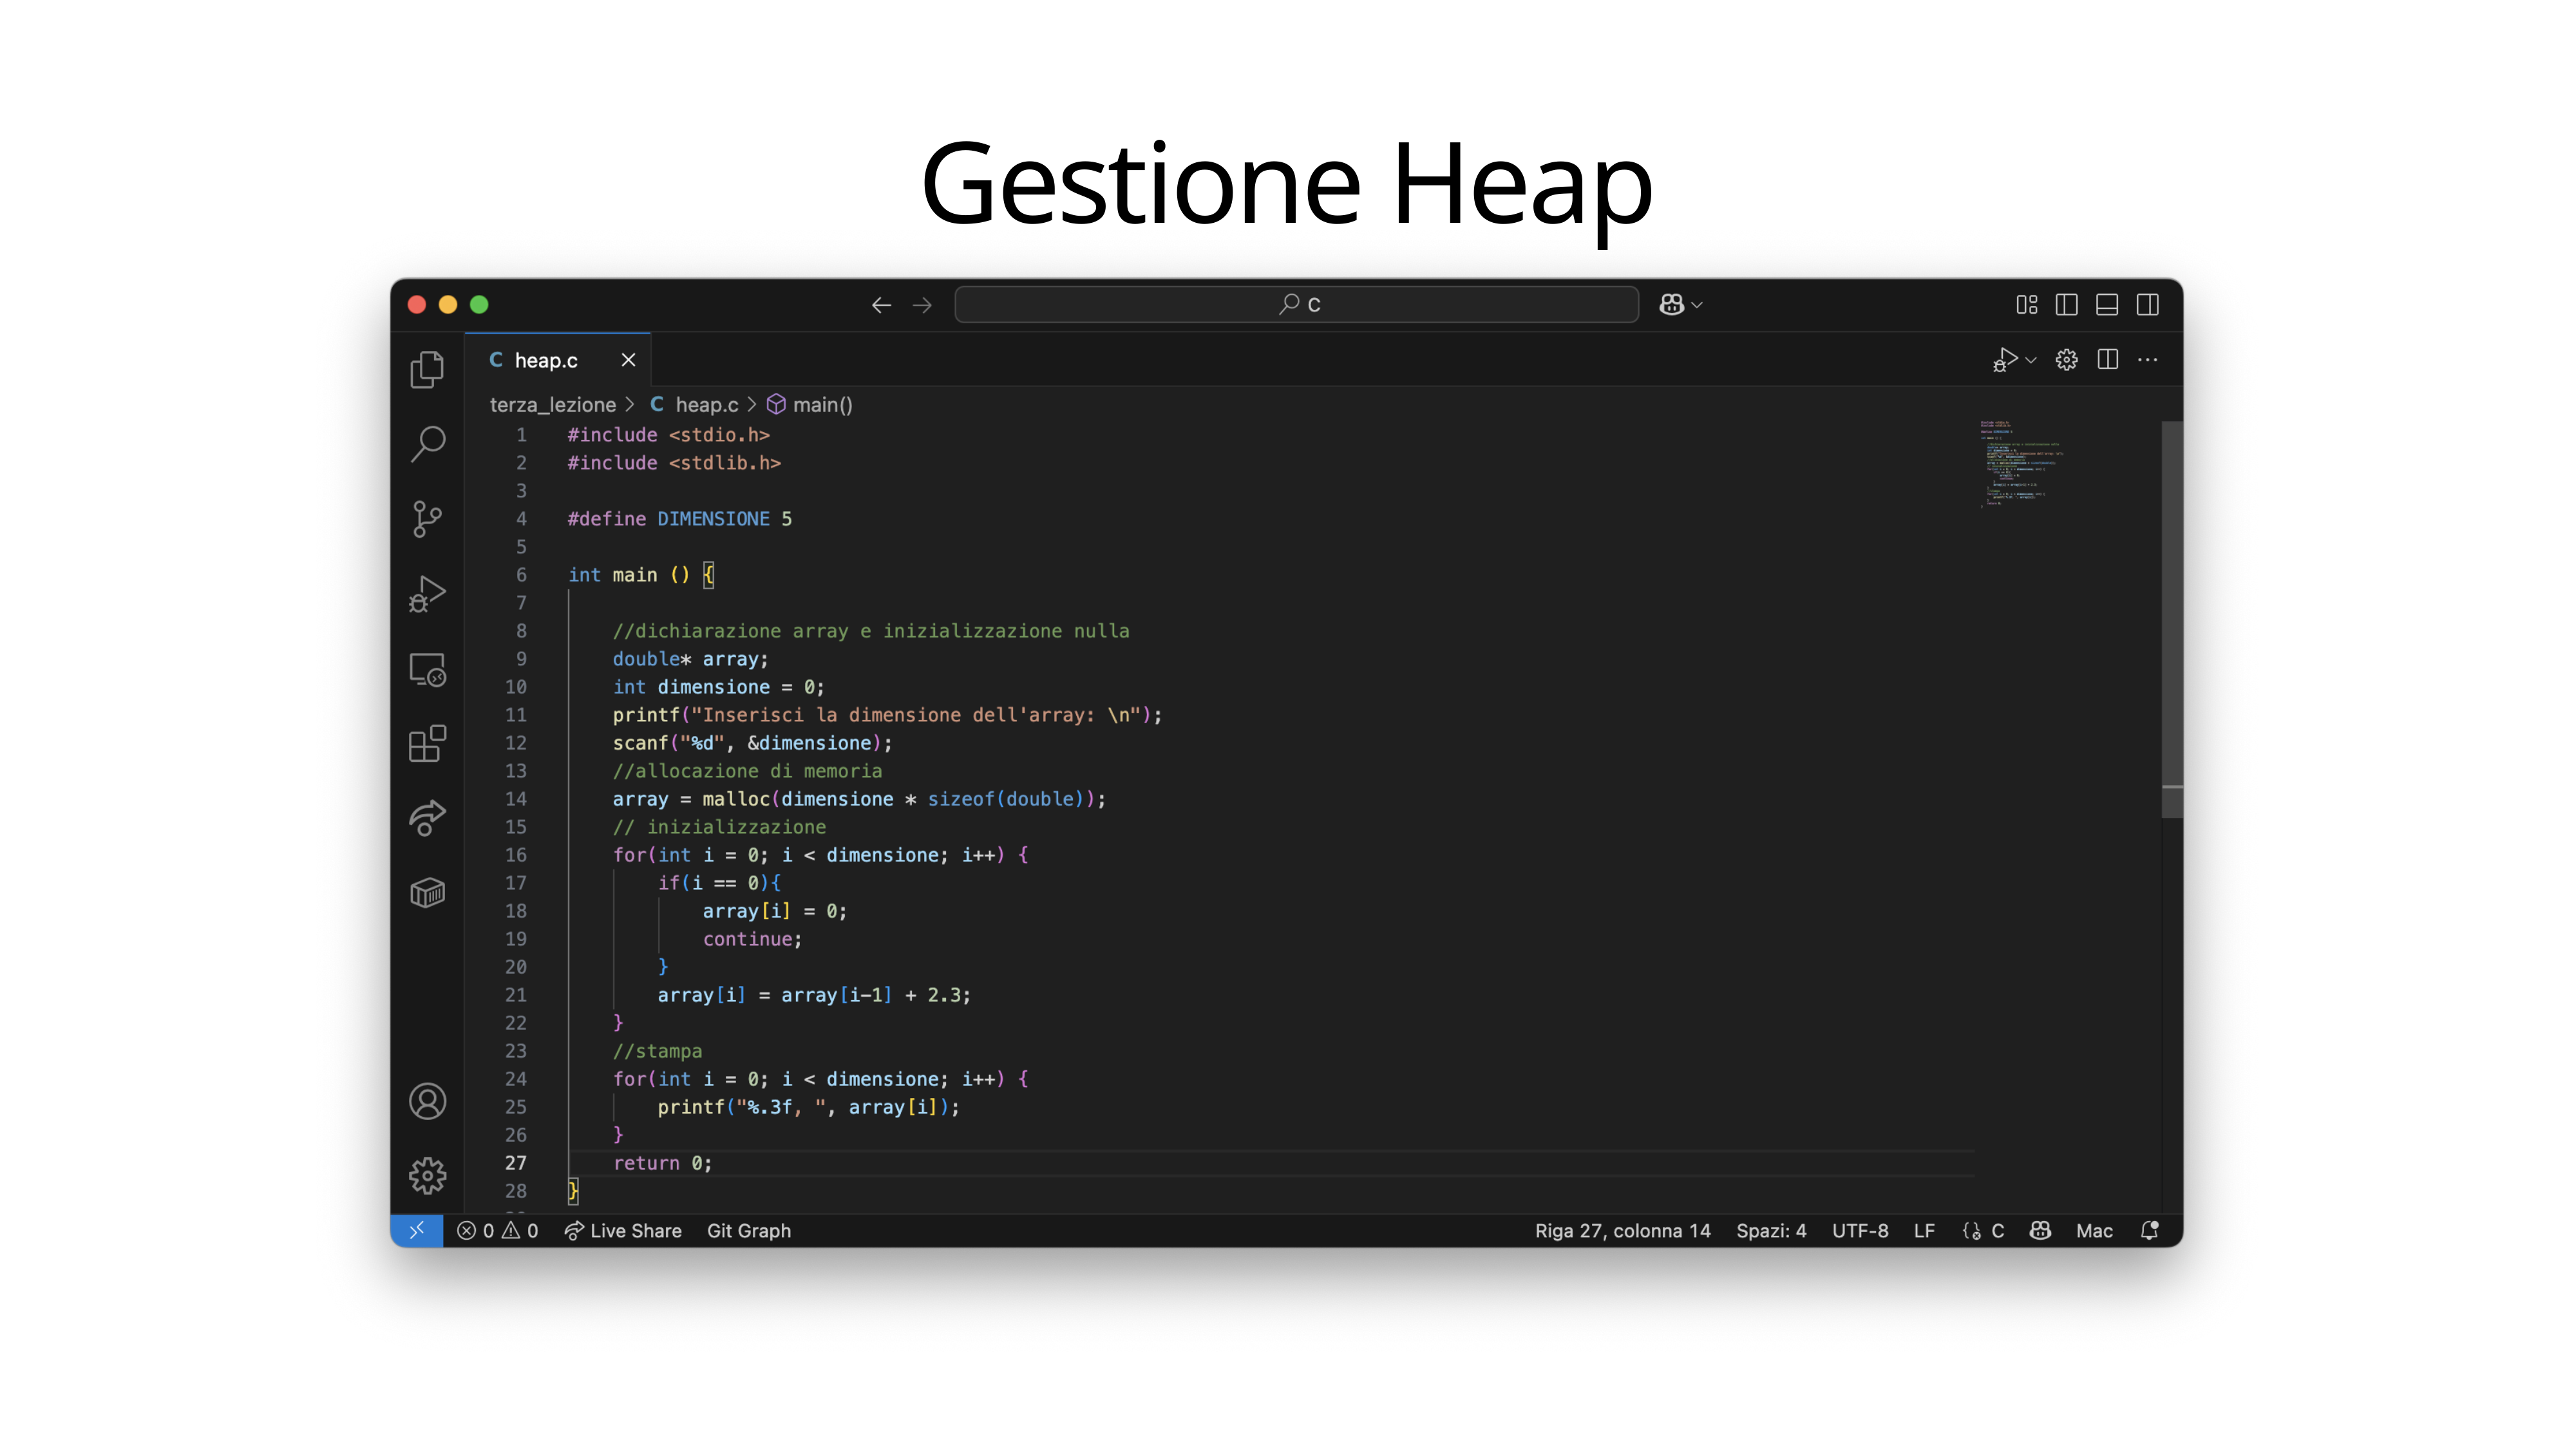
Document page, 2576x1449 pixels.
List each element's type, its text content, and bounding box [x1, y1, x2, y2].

picture [303, 218, 2271, 1363]
title Gestione Heap [133, 85, 2443, 251]
